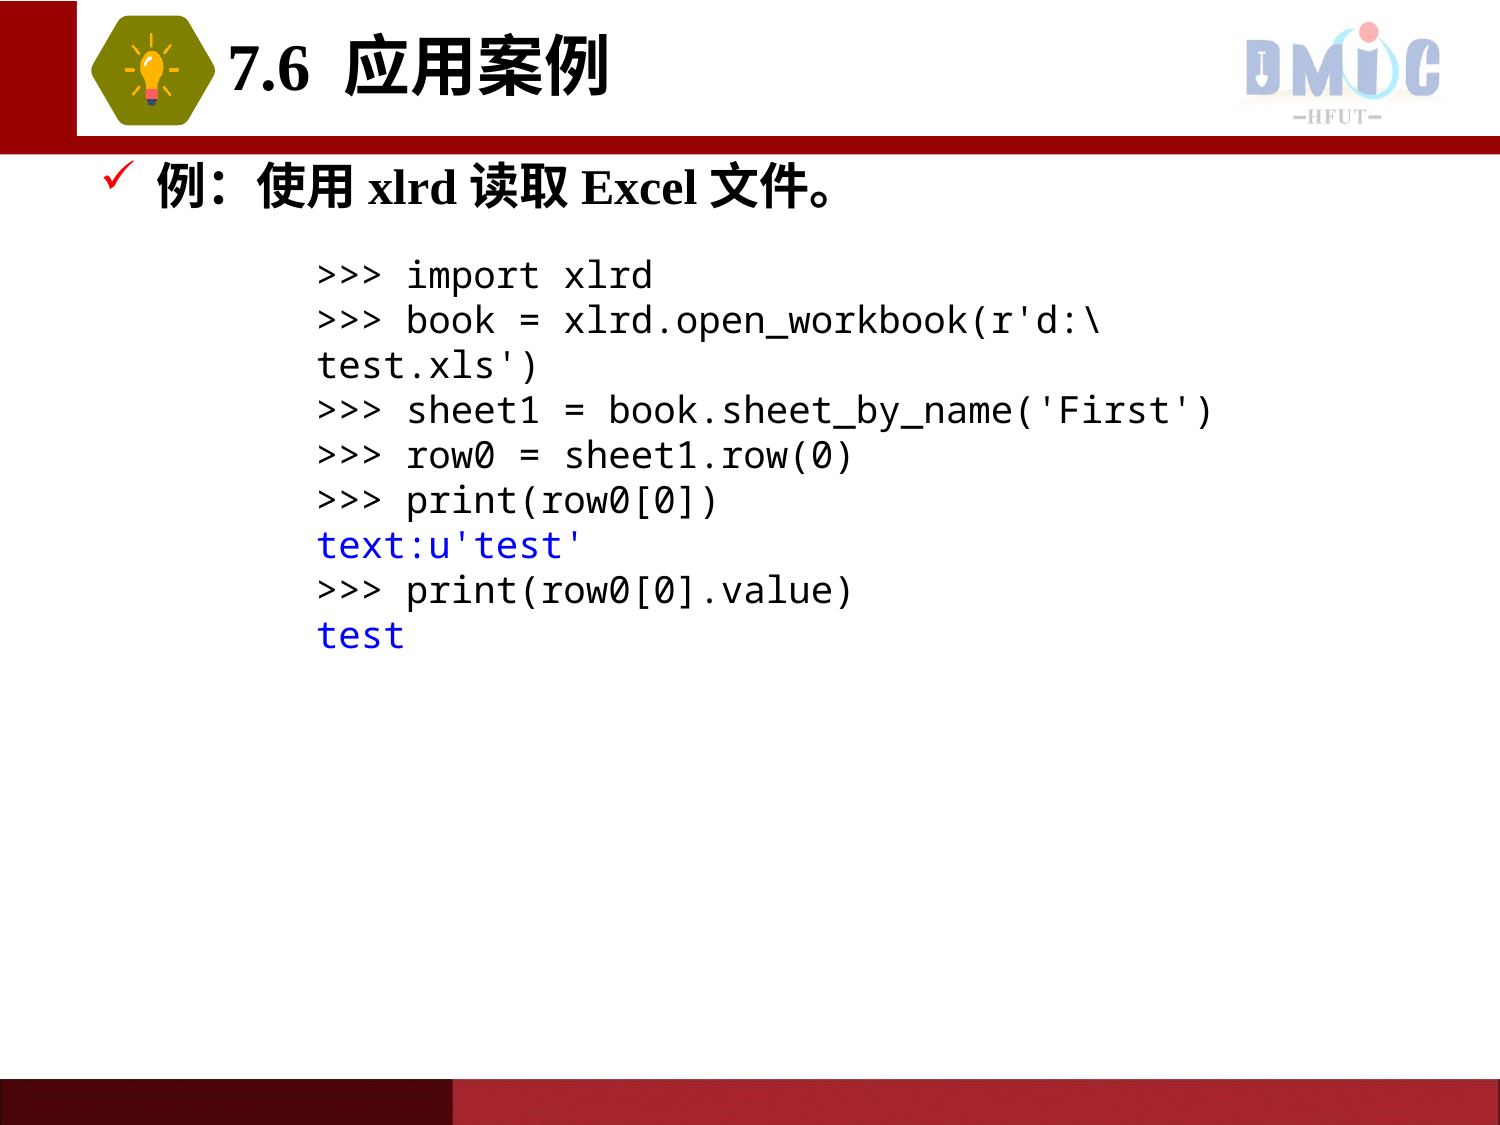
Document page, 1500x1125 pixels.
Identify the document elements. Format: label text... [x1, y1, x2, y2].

picture [0, 1079, 1500, 1125]
text_box >>> import xlrd >>> book = xlrd.open_workbook(r'd:\test.xls') >>> sheet1 = book.sheet_by_name('First') >>> row0 = sheet1.row(0) >>> print(row0[0]) text:u'test' >>> print(row0[0].value) test [301, 243, 1329, 664]
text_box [0, 15, 1070, 126]
list 例：使用xlrd读取Excel文件。 [88, 160, 1439, 929]
